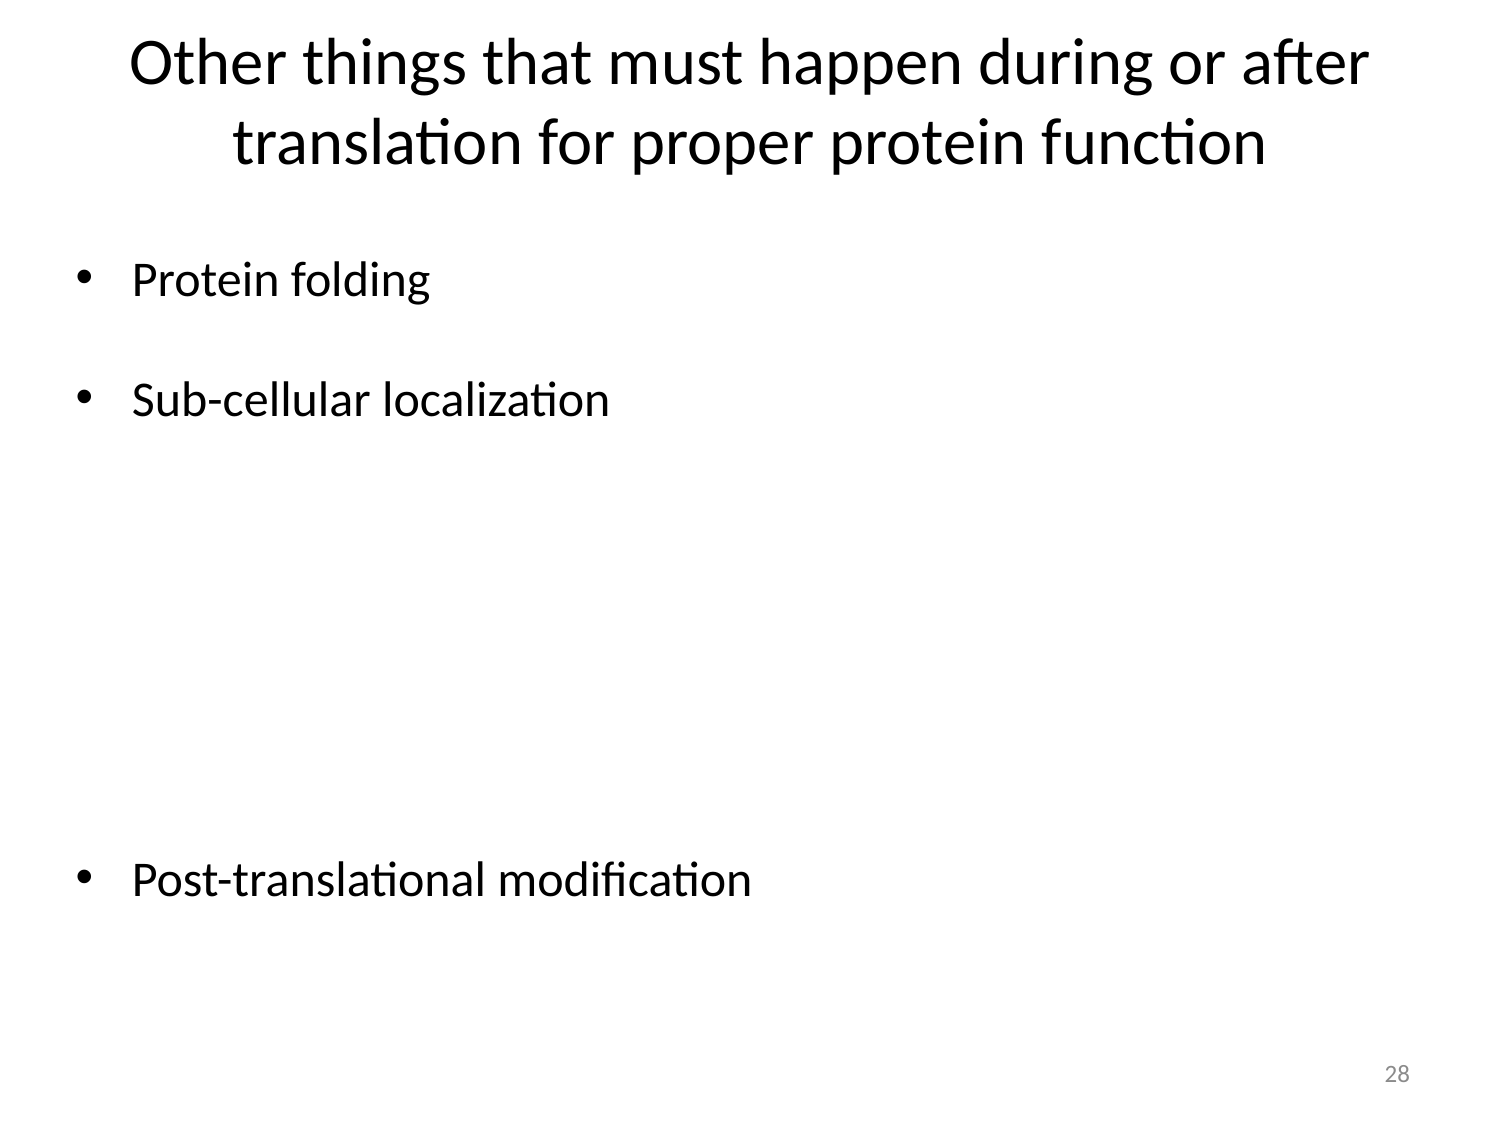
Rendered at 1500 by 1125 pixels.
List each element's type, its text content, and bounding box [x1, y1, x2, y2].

text_box Other things that must happen during or after translation for proper protein function [39, 10, 1461, 186]
text_box Protein folding Sub-cellular localization Post-translational modification [60, 239, 1425, 914]
slide_number 28 [1074, 1042, 1425, 1103]
